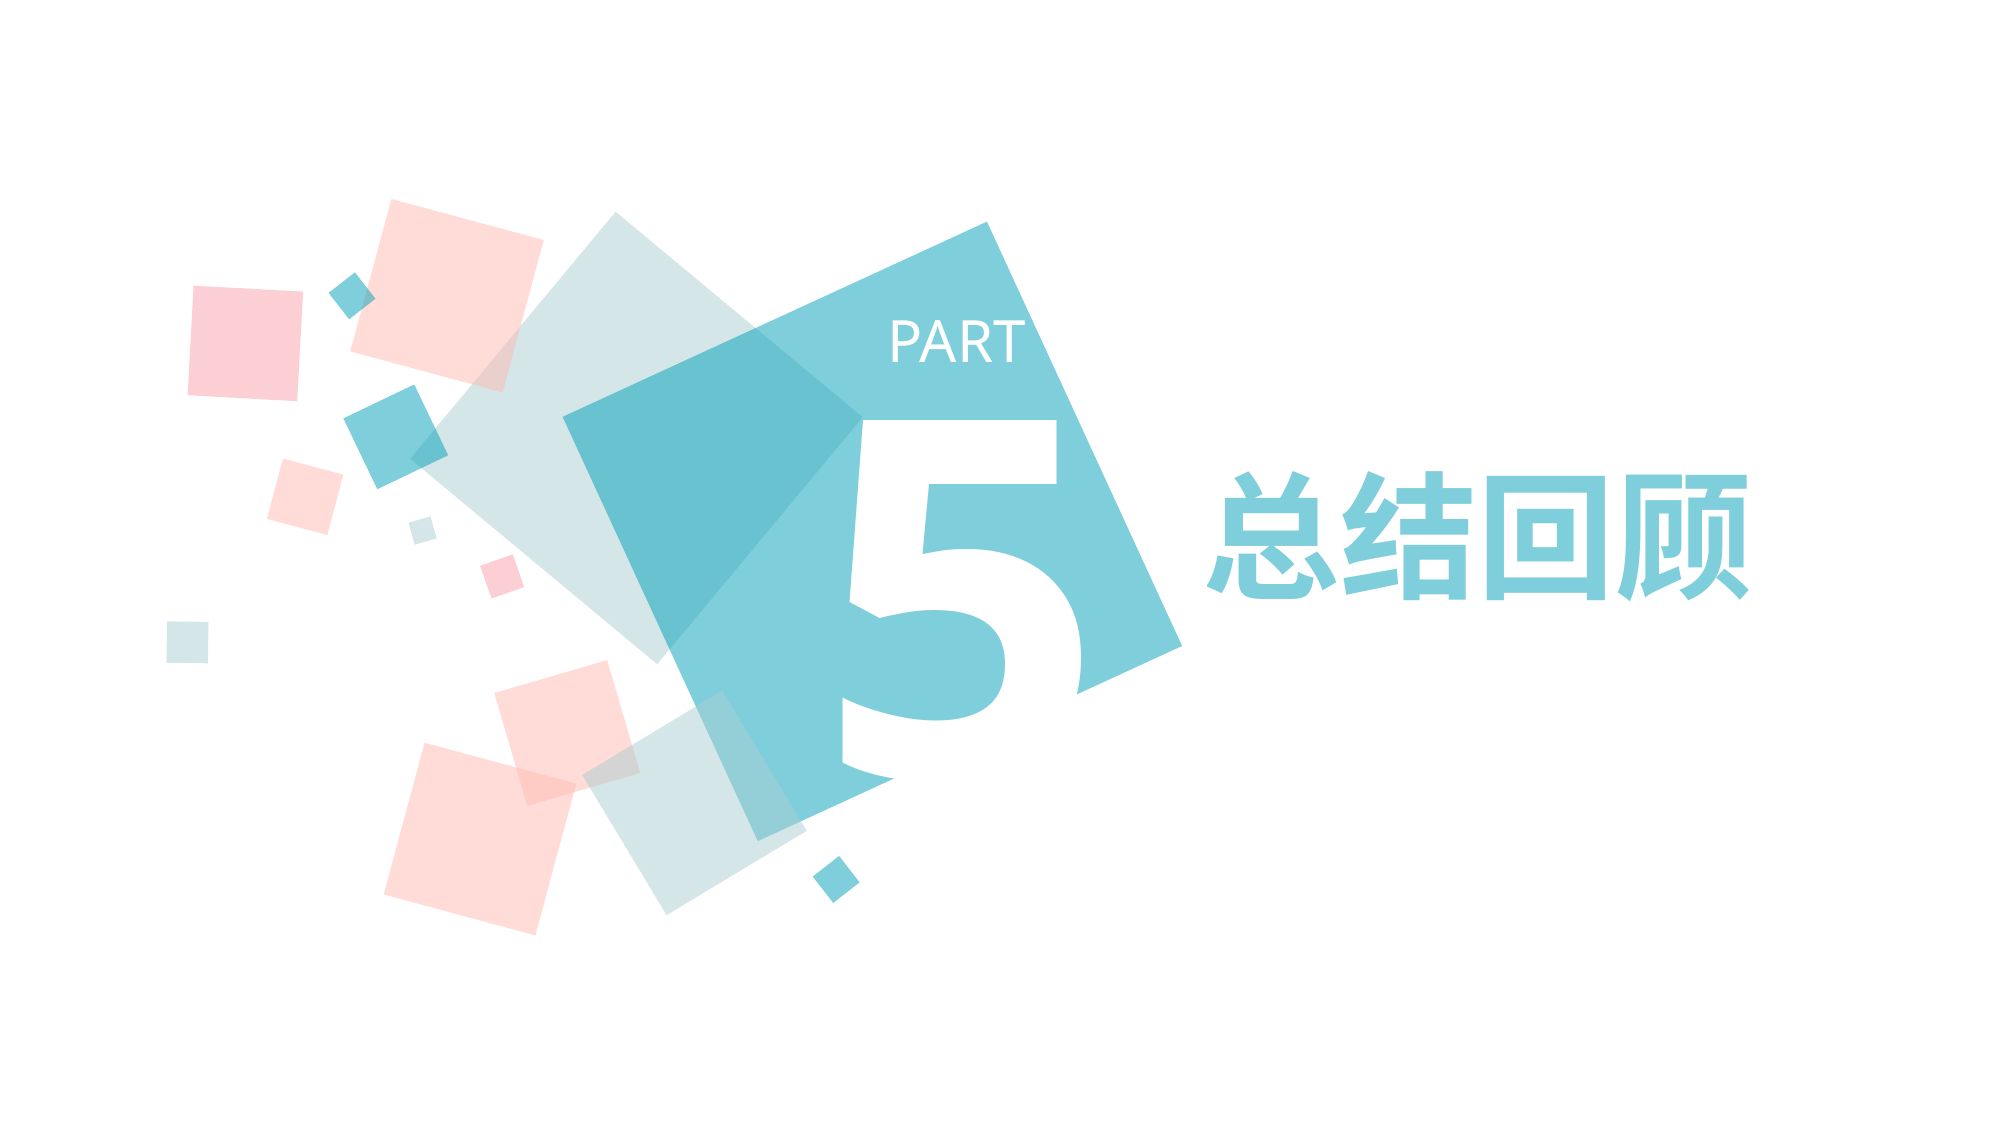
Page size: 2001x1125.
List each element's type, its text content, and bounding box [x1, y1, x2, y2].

list 5 [802, 374, 1111, 857]
list 总结回顾 [1187, 461, 1809, 782]
list PART [802, 315, 1111, 372]
